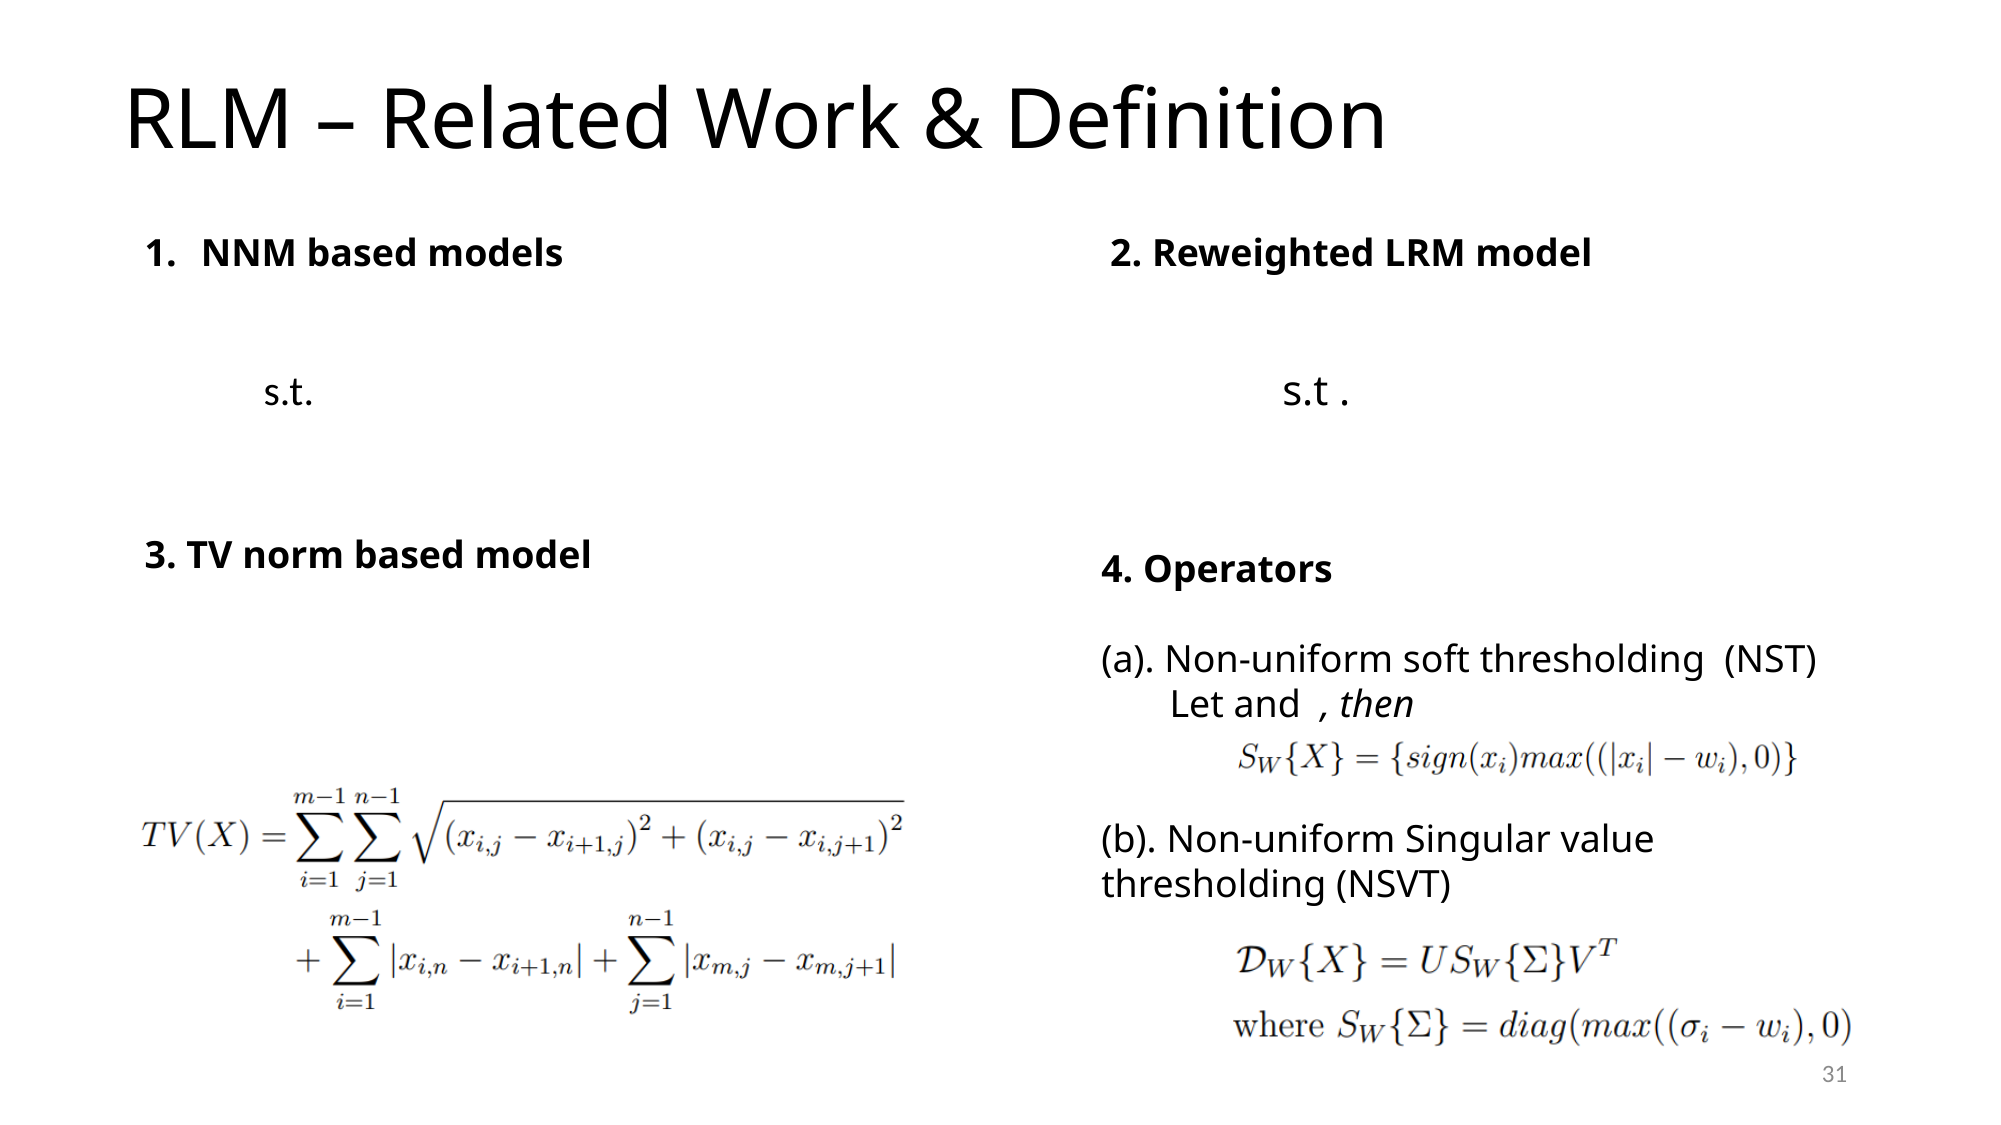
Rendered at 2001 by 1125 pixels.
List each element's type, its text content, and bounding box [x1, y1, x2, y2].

text_box 3. TV norm based model [129, 524, 927, 584]
picture [129, 785, 927, 1023]
picture [1233, 1001, 1863, 1056]
picture [1233, 923, 1624, 997]
title RLM – Related Work & Definition [108, 22, 1822, 222]
picture [1233, 730, 1801, 783]
slide_number 31 [1412, 1056, 1863, 1103]
